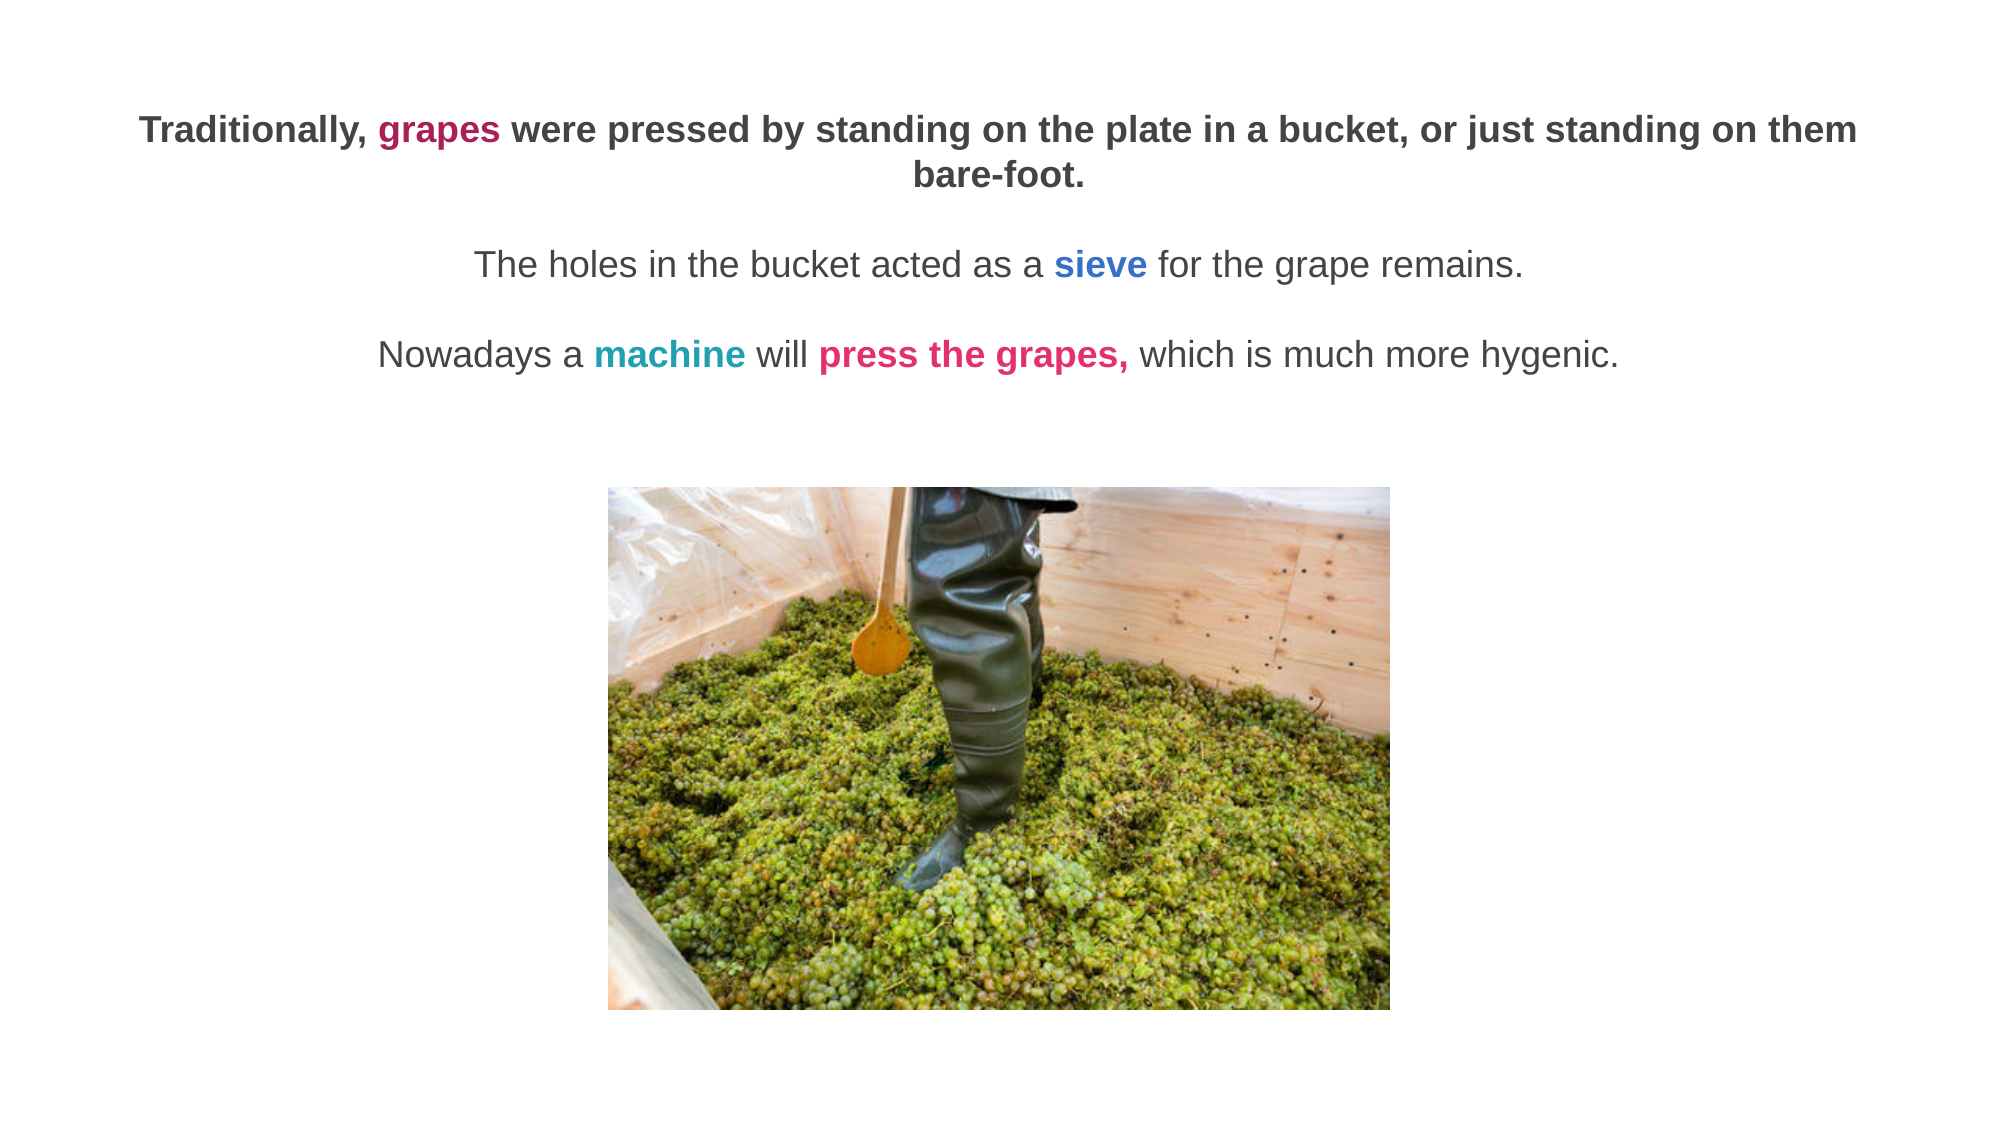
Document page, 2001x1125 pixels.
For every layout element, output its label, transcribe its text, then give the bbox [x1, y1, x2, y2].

picture [608, 487, 1390, 1010]
text_box Traditionally, grapes were pressed by standing on the plate in a bucket, or just standing on them bare-foot. The holes in the bucket acted as a sieve for the grape remains. Nowadays a machine will press the grapes, which is much more hygenic. [79, 98, 1919, 383]
